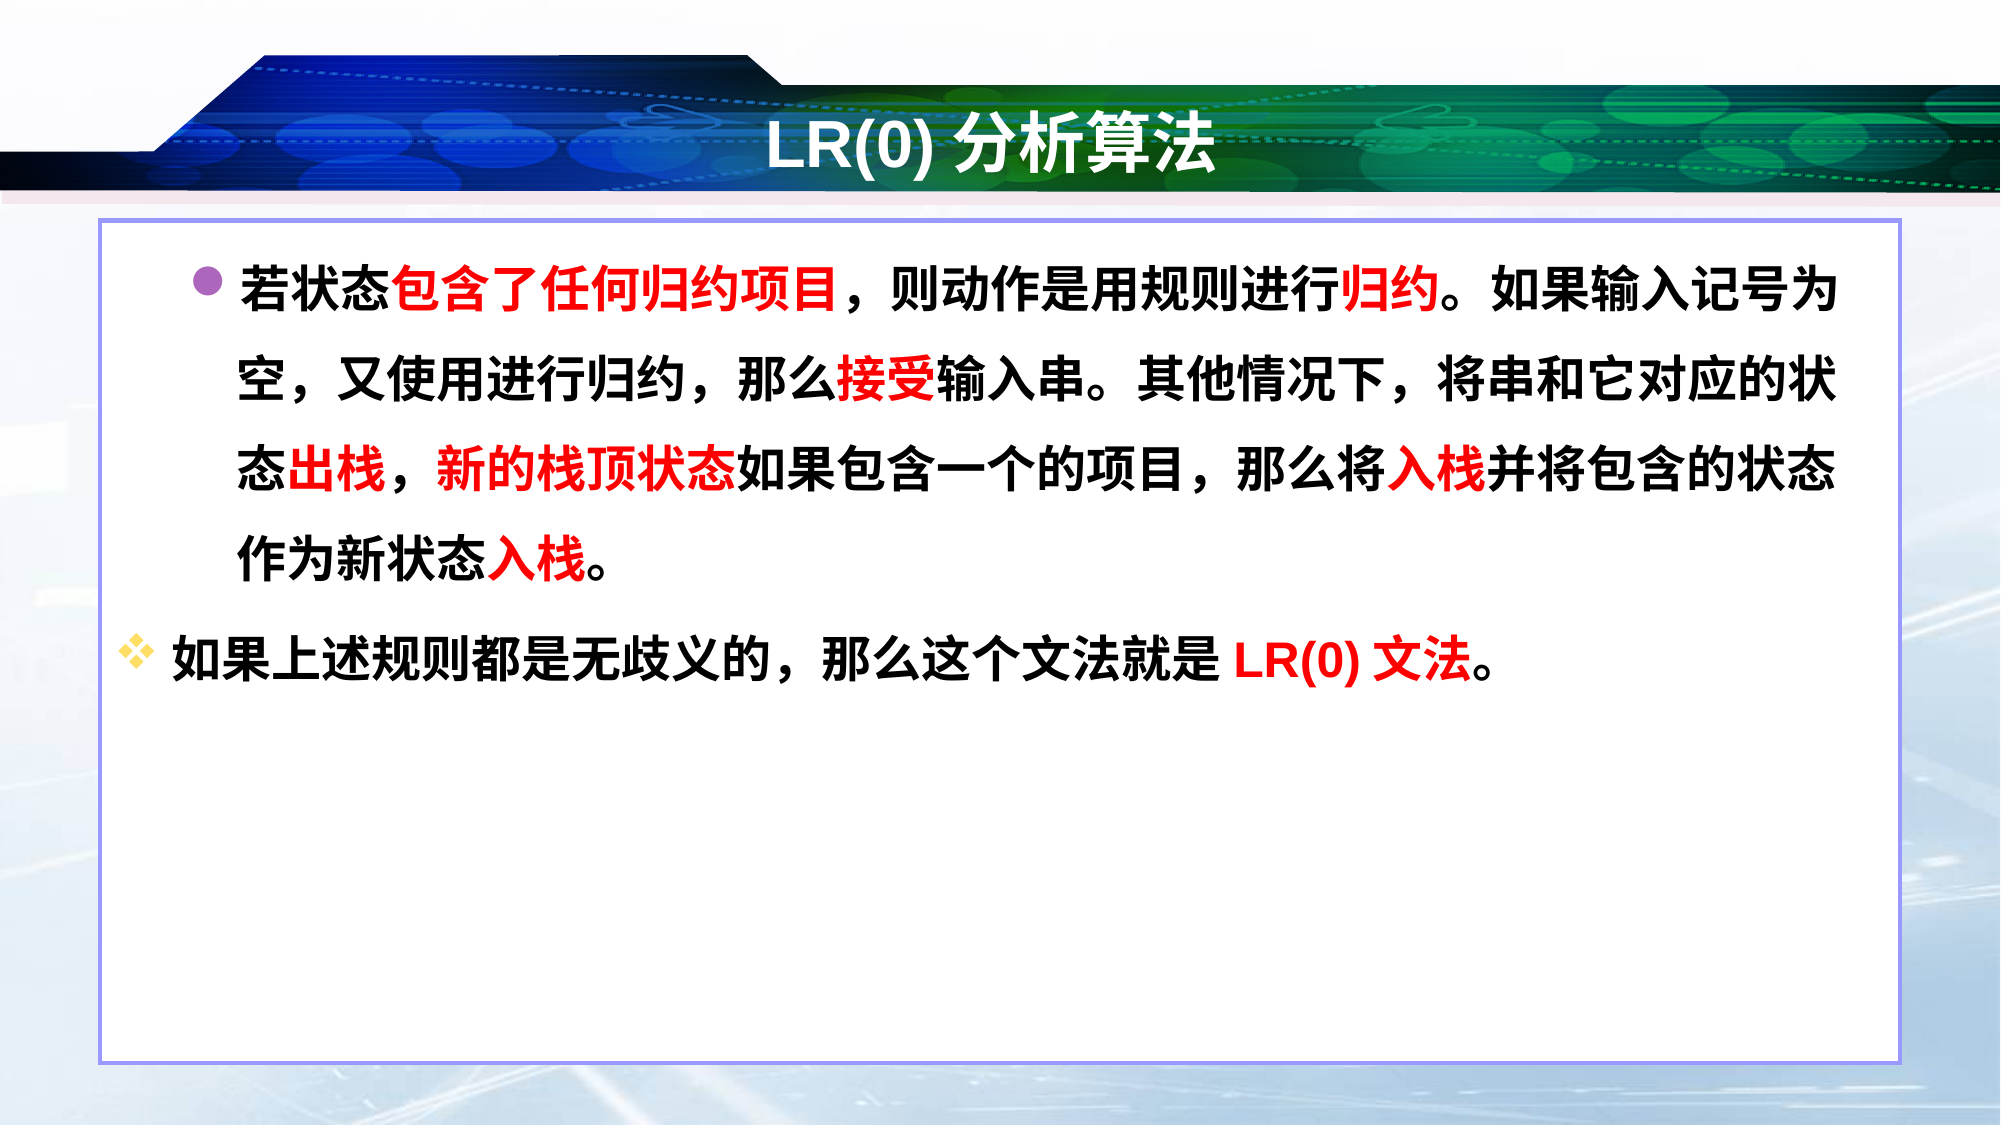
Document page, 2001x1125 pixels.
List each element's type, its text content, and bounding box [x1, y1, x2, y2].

title LR(0)分析算法 [133, 94, 1851, 188]
picture [0, 0, 2001, 1125]
